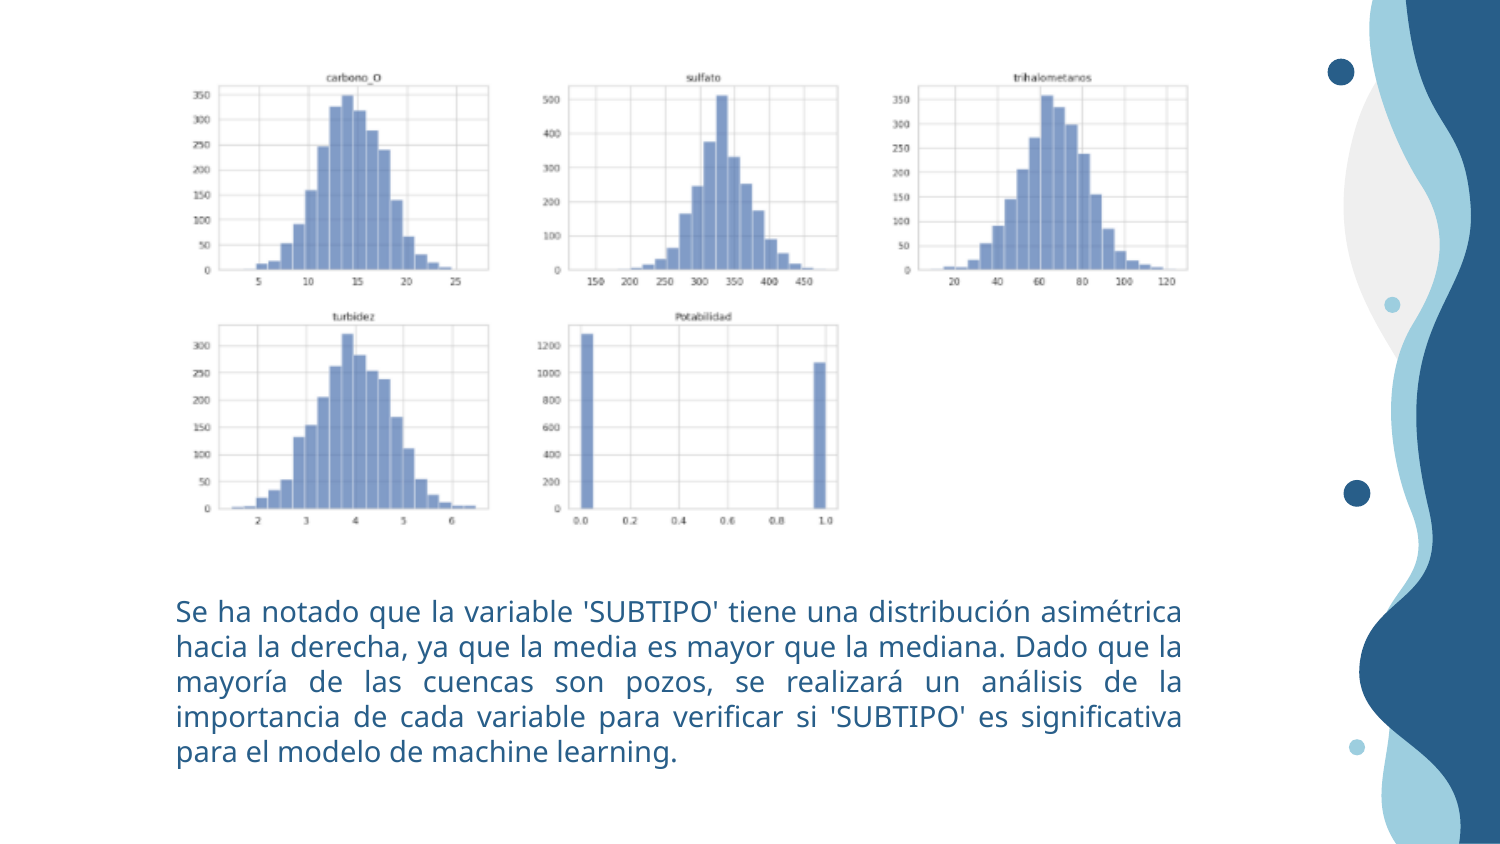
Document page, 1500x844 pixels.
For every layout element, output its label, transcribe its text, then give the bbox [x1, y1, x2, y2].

text_box Se ha notado que la variable 'SUBTIPO' tiene una distribución asimétrica hacia la derecha, ya que la media es mayor que la mediana. Dado que la mayoría de las cuencas son pozos, se realizará un análisis de la importancia de cada variable para verificar si 'SUBTIPO' es significativa para el modelo de machine learning. [160, 586, 1199, 776]
picture [160, 65, 1200, 562]
